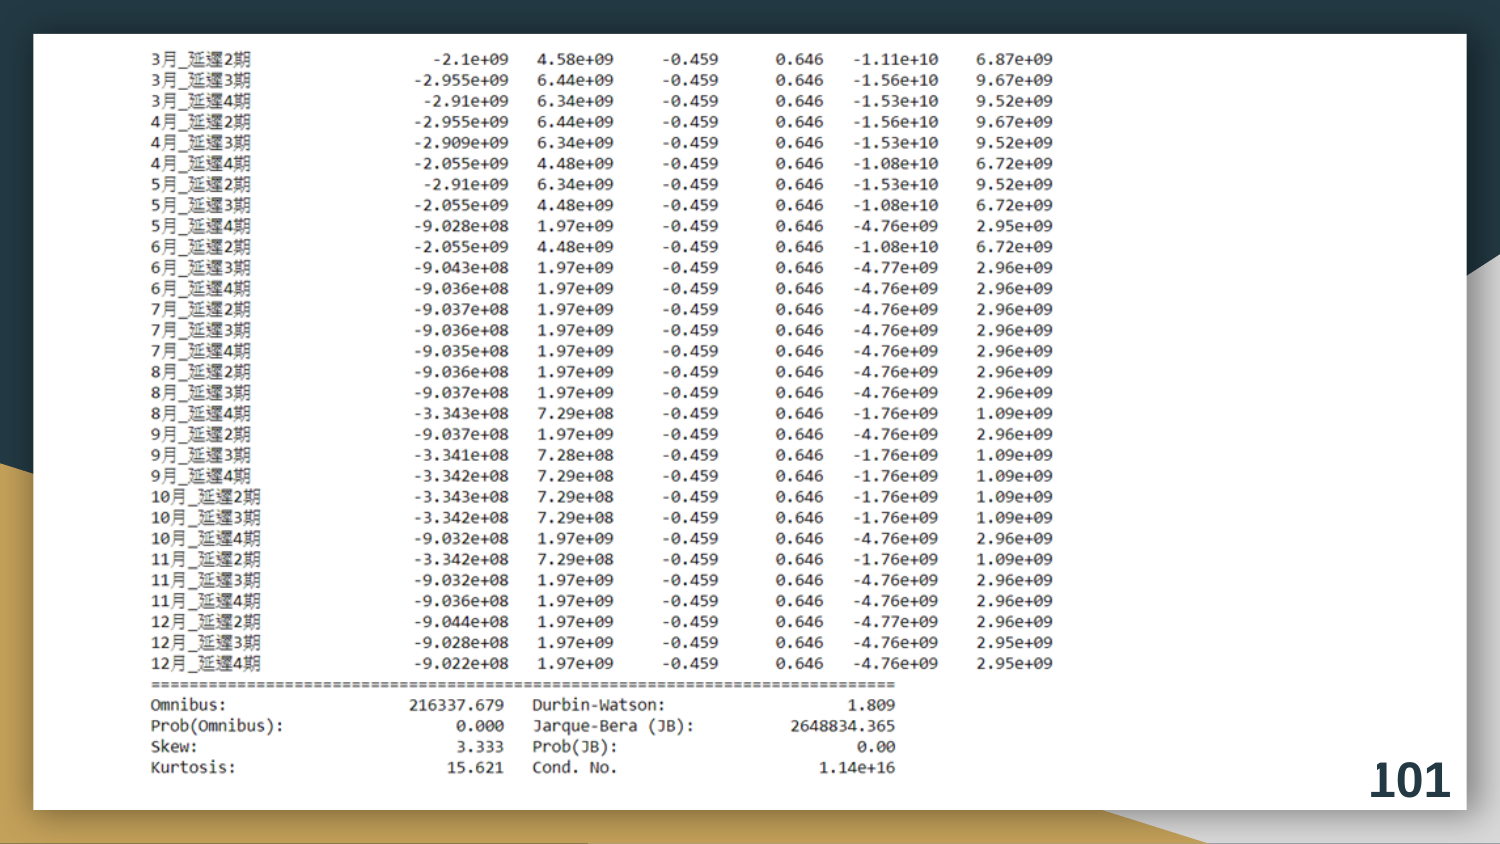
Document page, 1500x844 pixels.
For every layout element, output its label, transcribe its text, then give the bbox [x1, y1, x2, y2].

slide_number 101 [1339, 745, 1467, 810]
picture [144, 48, 1377, 778]
